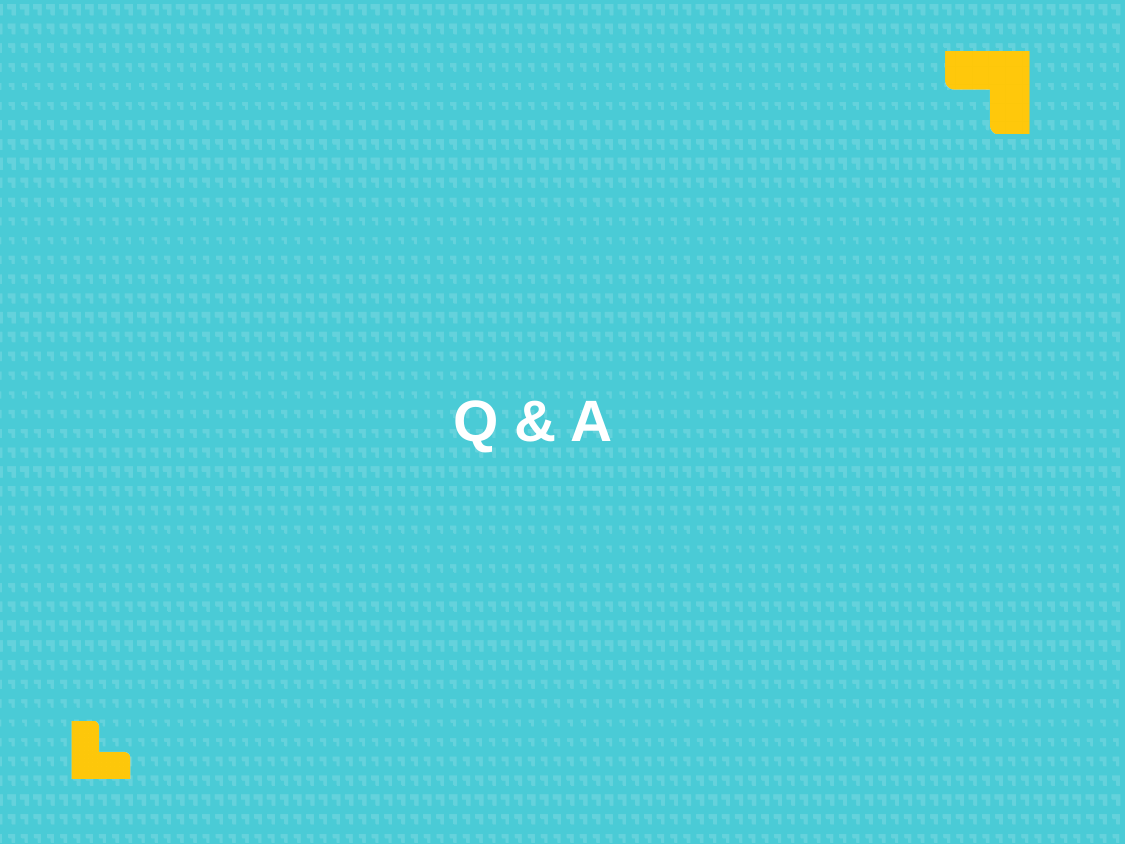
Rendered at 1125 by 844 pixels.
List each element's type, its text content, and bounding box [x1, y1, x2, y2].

picture [944, 51, 1030, 134]
picture [71, 721, 131, 779]
list Q & A [438, 389, 1094, 512]
